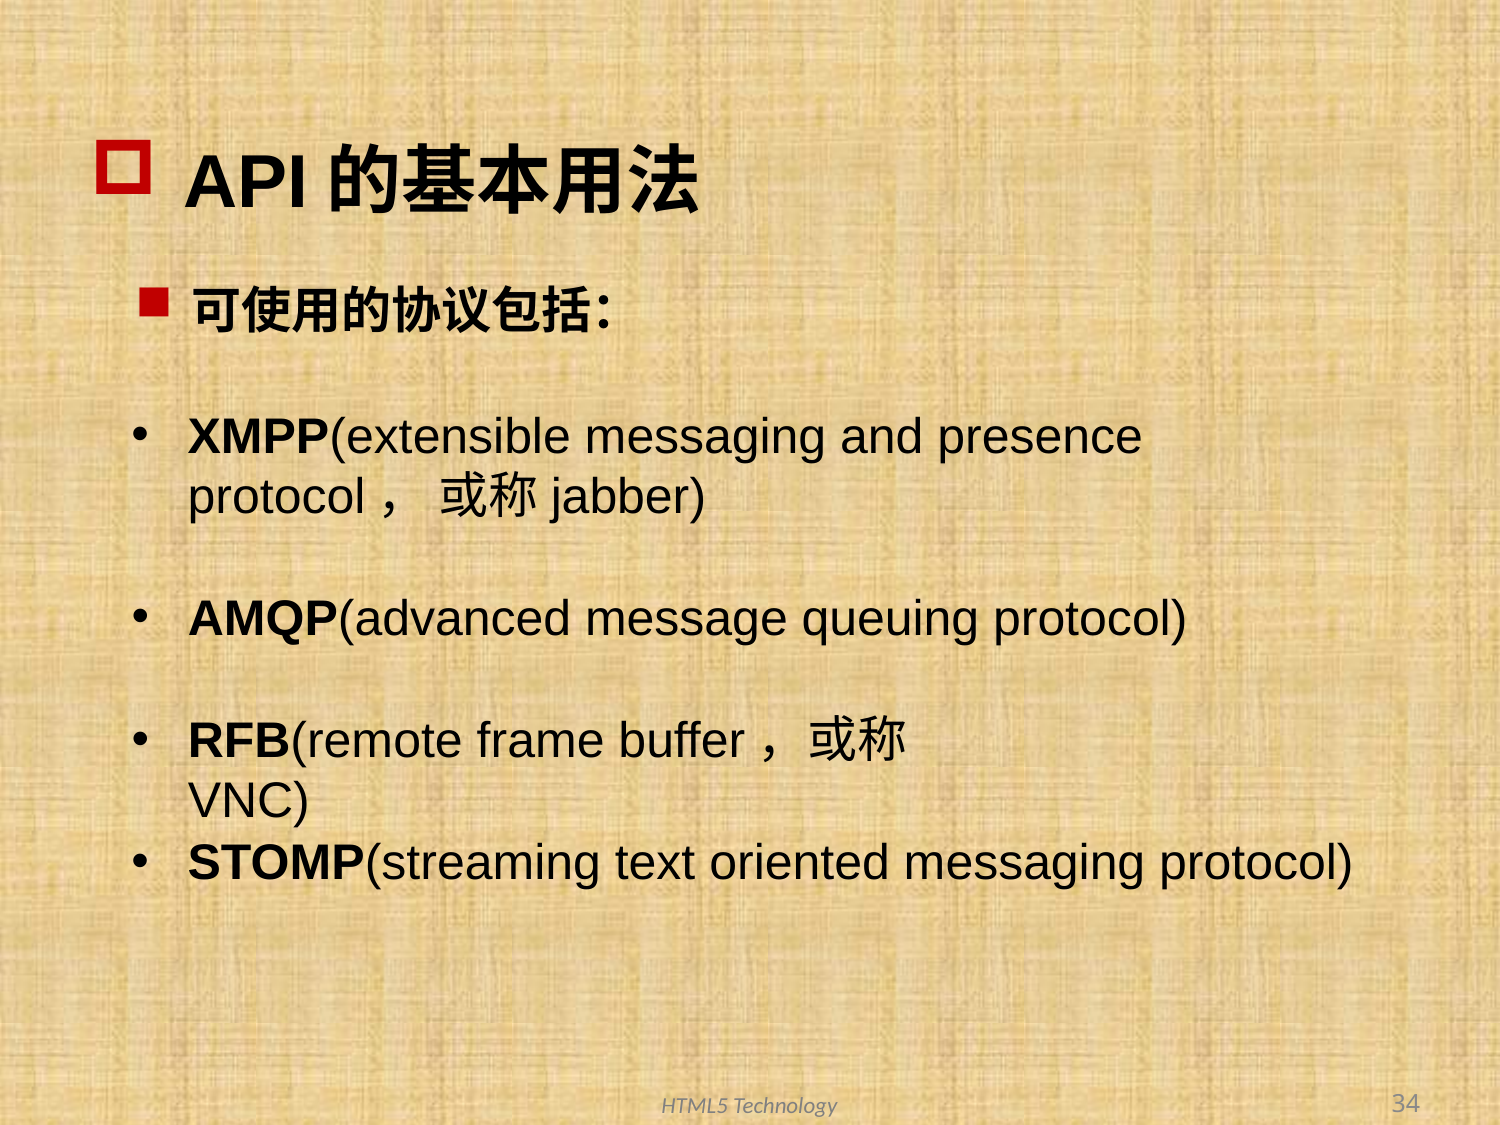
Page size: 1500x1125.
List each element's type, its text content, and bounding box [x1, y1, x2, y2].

text_box XMPP(extensible messaging and presence protocol， 或称jabber) [116, 395, 1383, 531]
title API的基本用法 [75, 124, 1491, 271]
text_box AMQP(advanced message queuing protocol) [116, 578, 1213, 654]
text_box STOMP(streaming text oriented messaging protocol) [116, 822, 1383, 898]
slide_number 34 [1097, 1082, 1436, 1125]
picture [0, 0, 1500, 1125]
footer HTML5 Technology [482, 1083, 1017, 1125]
text_box RFB(remote frame buffer，或称VNC) [116, 700, 1040, 822]
text_box 可使用的协议包括： [120, 270, 657, 346]
